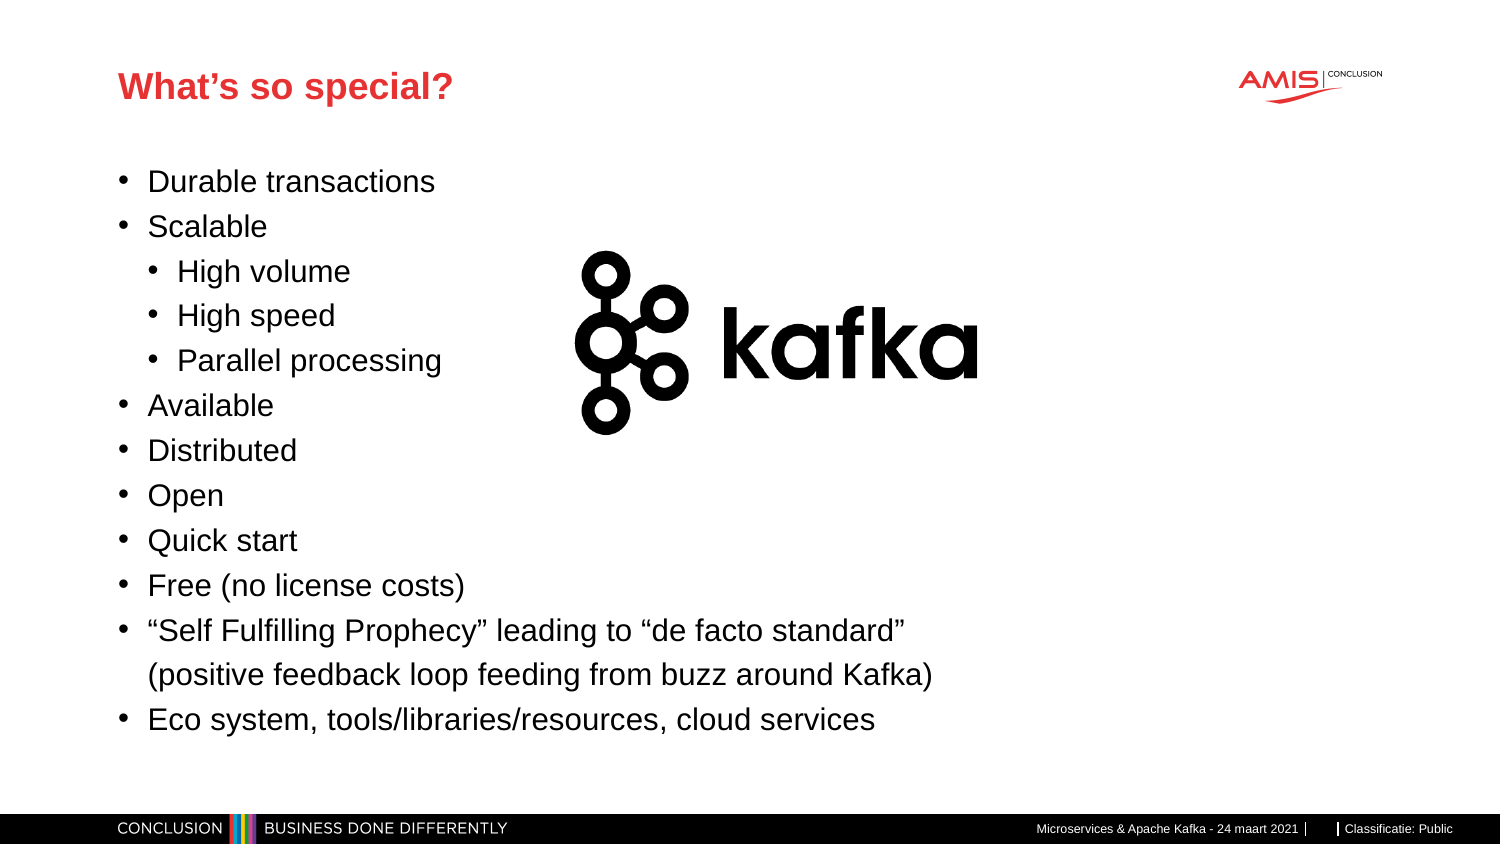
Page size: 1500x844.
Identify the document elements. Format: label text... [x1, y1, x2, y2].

picture [545, 221, 1006, 464]
footer Microservices & Apache Kafka - 24 maart 2021 [814, 820, 1299, 839]
picture [1205, 59, 1388, 106]
picture [0, 814, 236, 844]
title What’s so special? [118, 47, 1205, 130]
list Durable transactions Scalable High volume High speed Parallel processing Available Distributed Open Quick start Free (no license costs) “Self Fulfilling Prophecy” leading to “de facto standard” (positive feedback loop feeding from buzz around Kafka) Eco system, tools/libraries/resources, cloud services [118, 153, 1205, 774]
picture [239, 814, 1500, 844]
